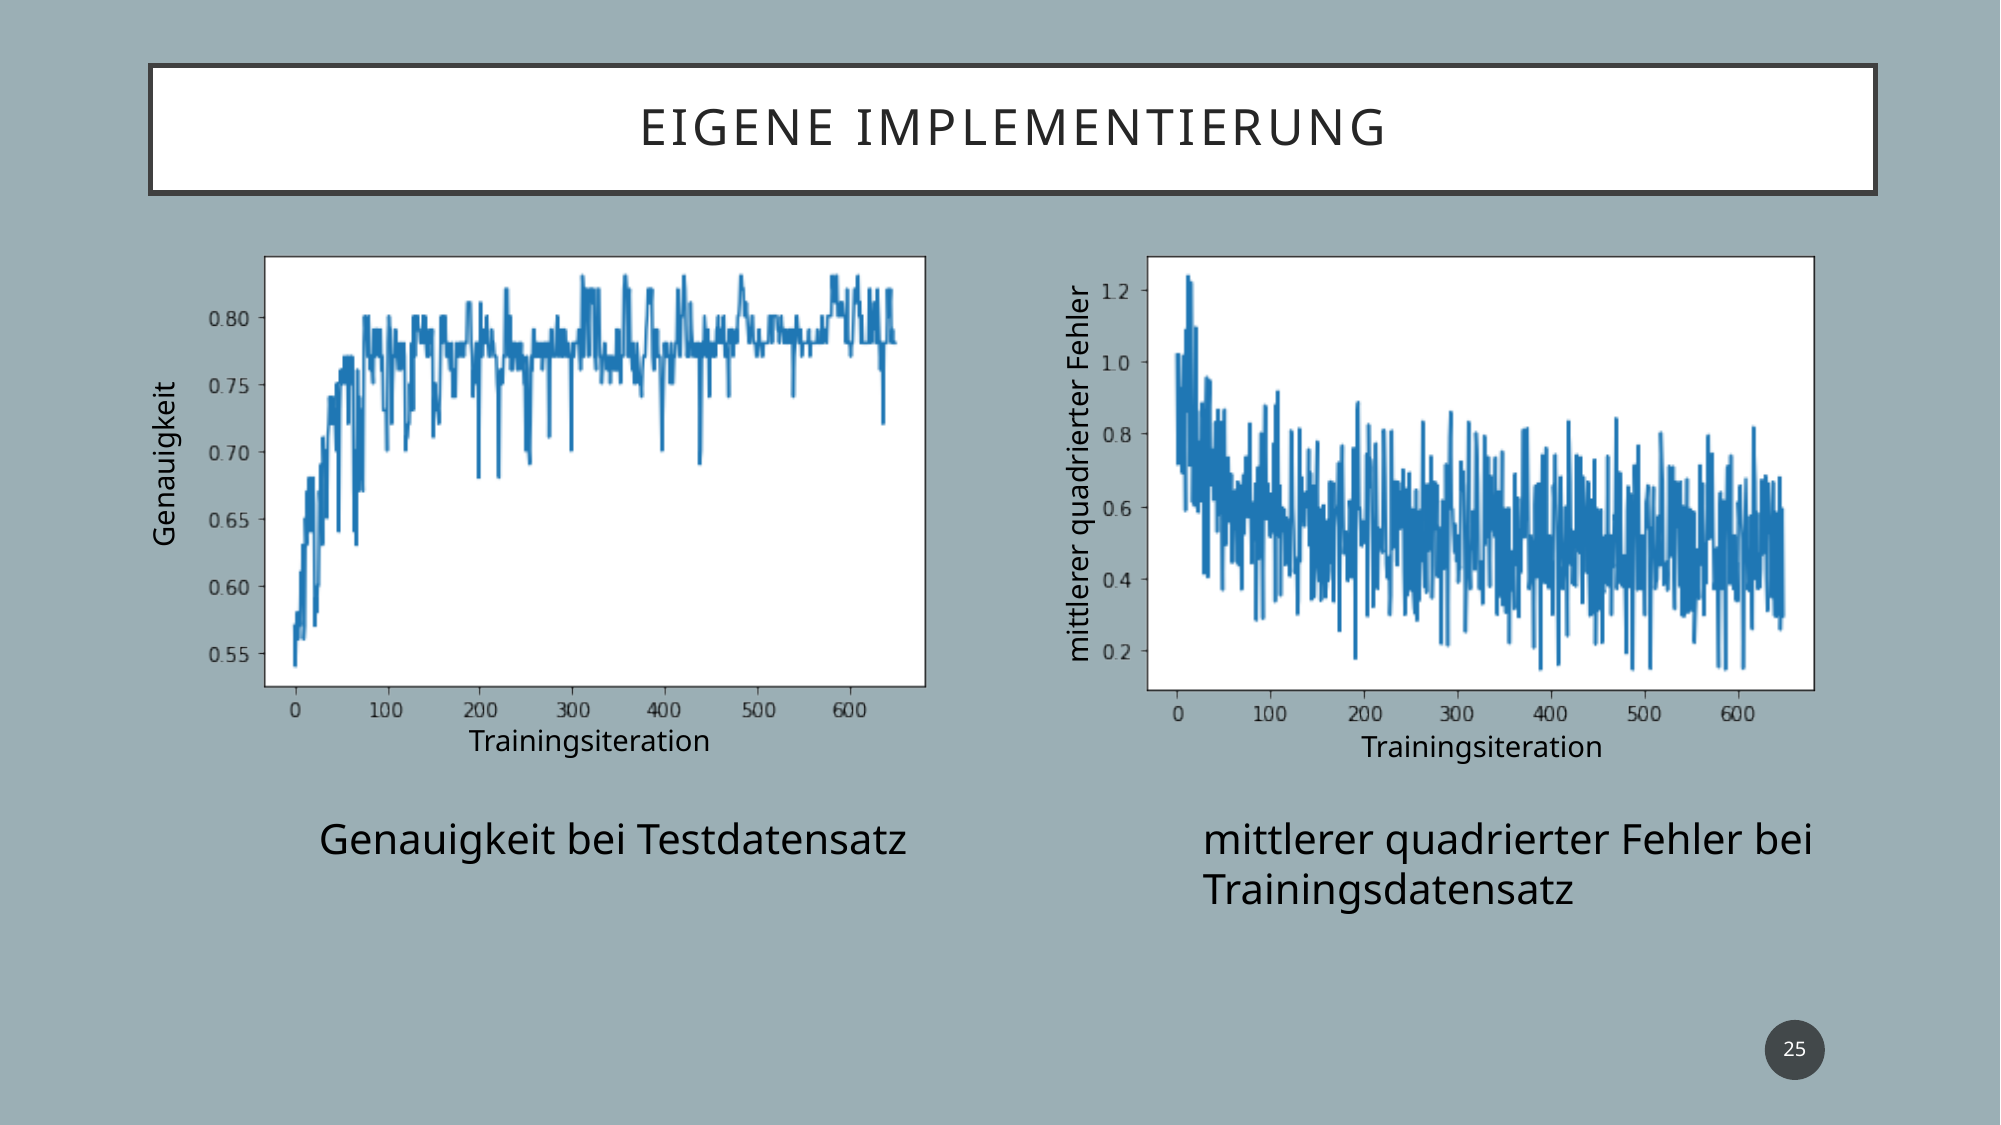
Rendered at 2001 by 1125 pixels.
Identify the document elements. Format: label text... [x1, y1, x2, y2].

text_box Trainingsiteration [1346, 738, 1619, 771]
text_box Genauigkeit [137, 366, 188, 563]
slide_number 25 [1764, 1019, 1825, 1080]
picture [192, 244, 939, 734]
text_box Genauigkeit bei Testdatensatz [304, 805, 923, 870]
picture [1087, 244, 1828, 738]
text_box Trainingsiteration [454, 734, 726, 765]
text_box mittlerer quadrierter Fehler [1051, 270, 1087, 679]
text_box mittlerer quadrierter Fehler bei Trainingsdatensatz [1188, 805, 1840, 920]
text_box Eigene Implementierung [150, 65, 1876, 193]
